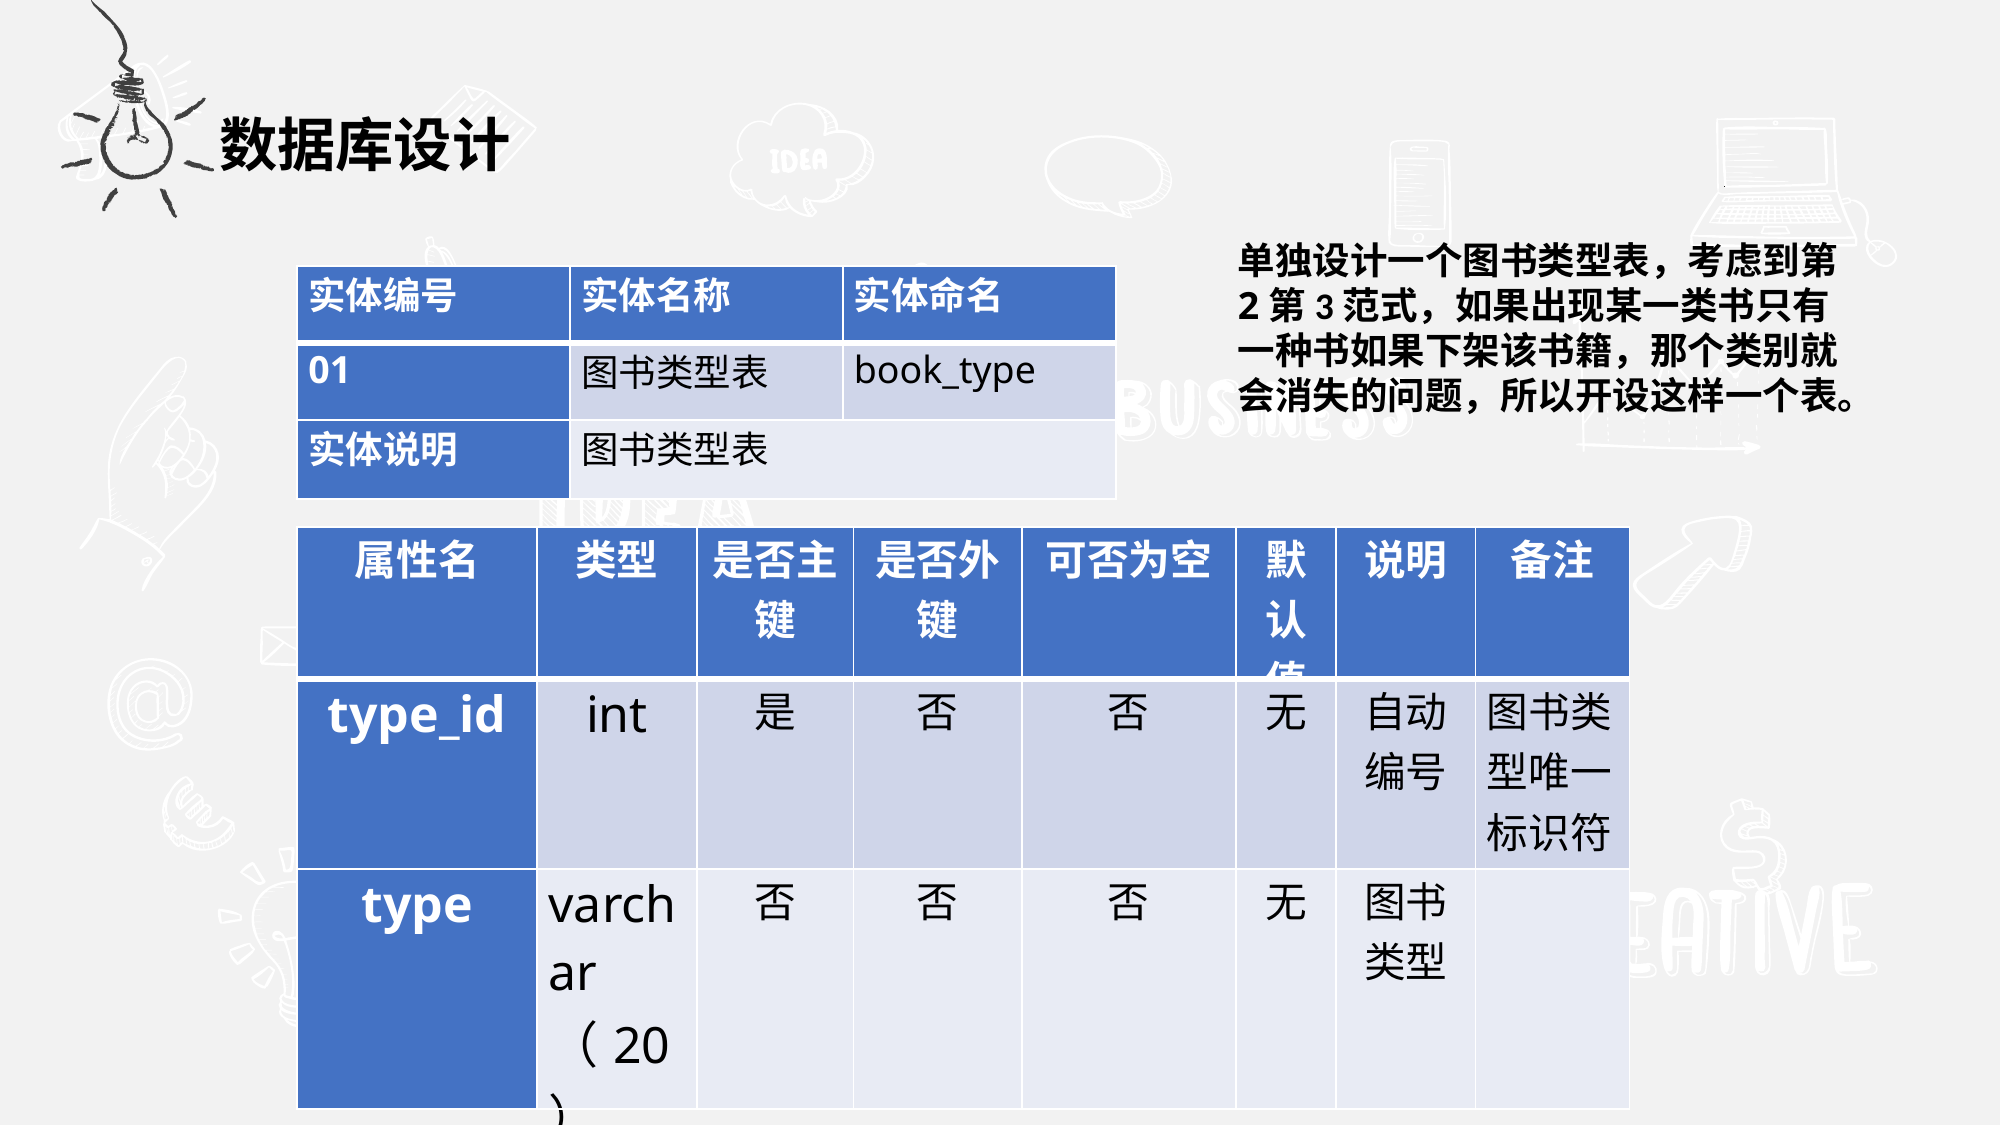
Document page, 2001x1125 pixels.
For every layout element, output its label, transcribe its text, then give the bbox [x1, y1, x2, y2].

table_cell 实体说明 [298, 421, 569, 498]
table_header 备注 [1476, 528, 1629, 676]
text_box 单独设计一个图书类型表，考虑到第2第3范式，如果出现某一类书只有一种书如果下架该书籍，那个类别就会消失的问题，所以开设这样一个表。 [1223, 229, 1876, 425]
table_cell 图书类型表 [571, 421, 1115, 498]
table_header 实体命名 [844, 267, 1115, 340]
table_cell 图书类型唯一标识符 [1476, 682, 1629, 868]
table_cell 否 [854, 870, 1021, 1108]
table_header 默认值 [1237, 528, 1335, 676]
table_header 说明 [1337, 528, 1475, 676]
table_cell 图书类型 [1337, 870, 1475, 1108]
table_cell 否 [1023, 870, 1235, 1108]
table_cell 图书类型表 [571, 346, 842, 419]
text_box 数据库设计 [204, 100, 534, 186]
table_cell 01 [298, 346, 569, 419]
table_cell 无 [1237, 682, 1335, 868]
table_header 类型 [538, 528, 696, 676]
table_header 实体编号 [298, 267, 569, 340]
table_cell 否 [1023, 682, 1235, 868]
table_header 可否为空 [1023, 528, 1235, 676]
table_cell type_id [298, 682, 536, 868]
table_cell 自动编号 [1337, 682, 1475, 868]
table_cell [1476, 870, 1629, 1108]
table_header 是否外键 [854, 528, 1021, 676]
table_cell 否 [854, 682, 1021, 868]
table_cell int [538, 682, 696, 868]
table_cell 否 [698, 870, 853, 1108]
table_header 实体名称 [571, 267, 842, 340]
table_cell type [298, 870, 536, 1108]
table_header 是否主键 [698, 528, 853, 676]
table_cell 无 [1237, 870, 1335, 1108]
table_cell 是 [698, 682, 853, 868]
table_header 属性名 [298, 528, 536, 676]
table_cell varchar（20） [538, 870, 696, 1108]
table_cell book_type [844, 346, 1115, 419]
